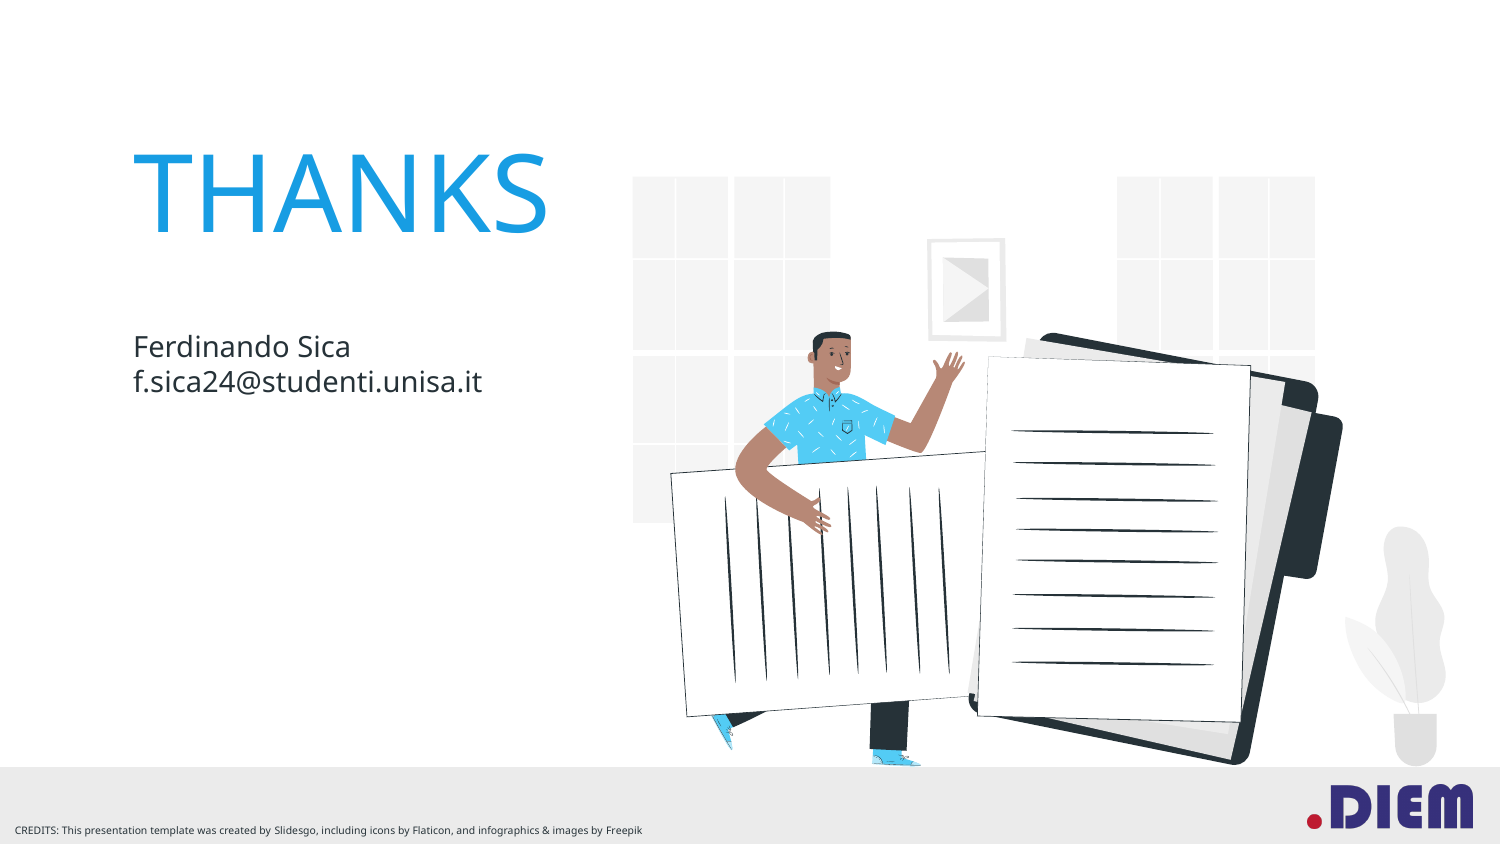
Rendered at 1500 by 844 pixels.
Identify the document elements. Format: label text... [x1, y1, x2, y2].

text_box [967, 332, 1344, 766]
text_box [670, 331, 968, 767]
picture [1307, 784, 1473, 829]
subtitle Ferdinando Sica f.sica24@studenti.unisa.it [118, 289, 612, 438]
title THANKS [118, 88, 612, 289]
